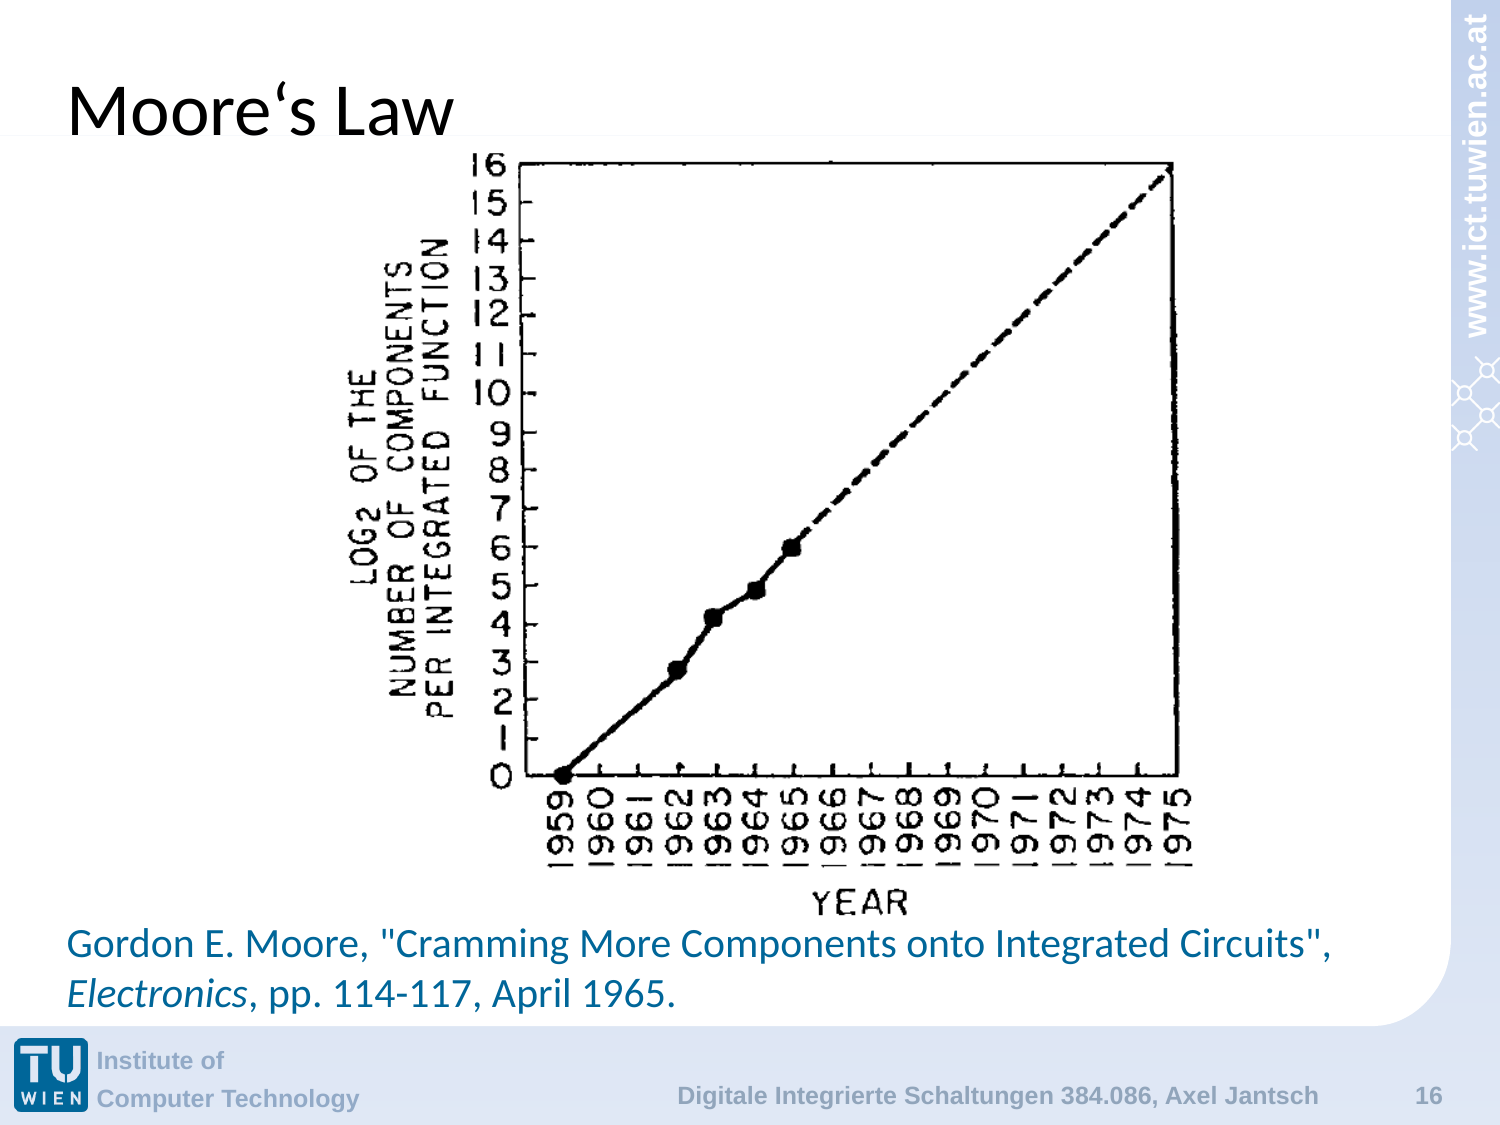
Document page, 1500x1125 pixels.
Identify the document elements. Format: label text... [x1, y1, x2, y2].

picture [22, 1092, 35, 1104]
slide_number 16 [1364, 1029, 1458, 1118]
footer Digitale Integrierte Schaltungen 384.086, Axel Jantsch [585, 1029, 1336, 1118]
picture [324, 136, 1200, 924]
title Moore‘s Law [51, 11, 1412, 200]
picture [71, 1092, 80, 1104]
picture [31, 1056, 38, 1082]
picture [68, 1059, 80, 1082]
list Gordon E. Moore, "Cramming More Components onto Integrated Circuits", Electronics, pp. 114-117, April 1965. [51, 908, 1424, 1059]
picture [52, 1059, 64, 1081]
picture [21, 1046, 47, 1053]
picture [55, 1092, 62, 1104]
